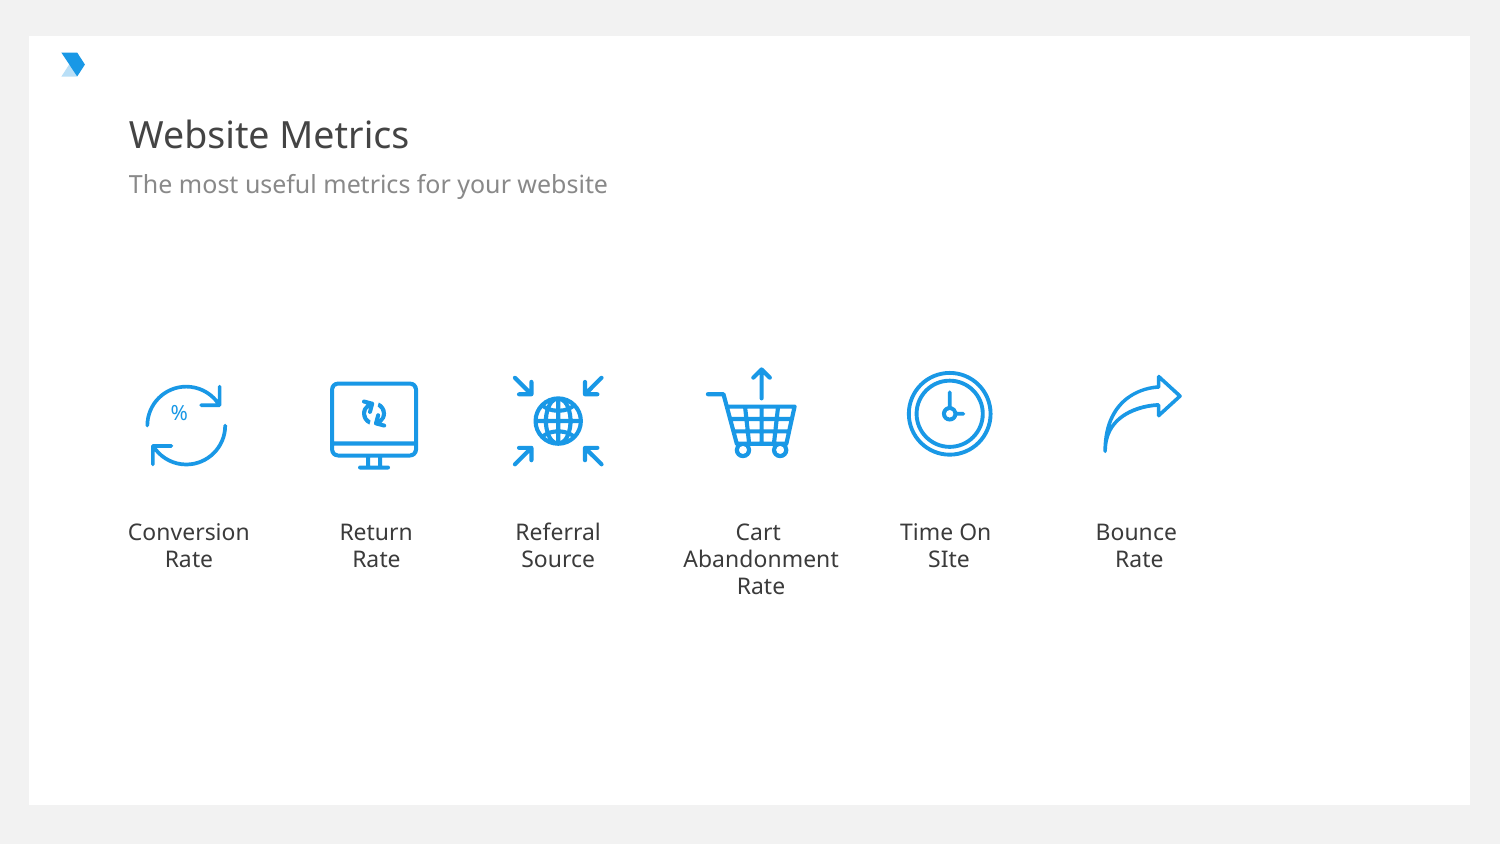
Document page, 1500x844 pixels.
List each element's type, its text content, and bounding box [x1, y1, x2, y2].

list The most useful metrics for your website [114, 164, 1187, 219]
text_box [1049, 374, 1230, 543]
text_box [652, 367, 870, 543]
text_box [61, 52, 85, 77]
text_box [870, 370, 1039, 543]
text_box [298, 381, 455, 543]
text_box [106, 384, 271, 543]
title Website Metrics [114, 113, 1185, 159]
text_box [29, 36, 1470, 805]
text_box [472, 375, 645, 543]
